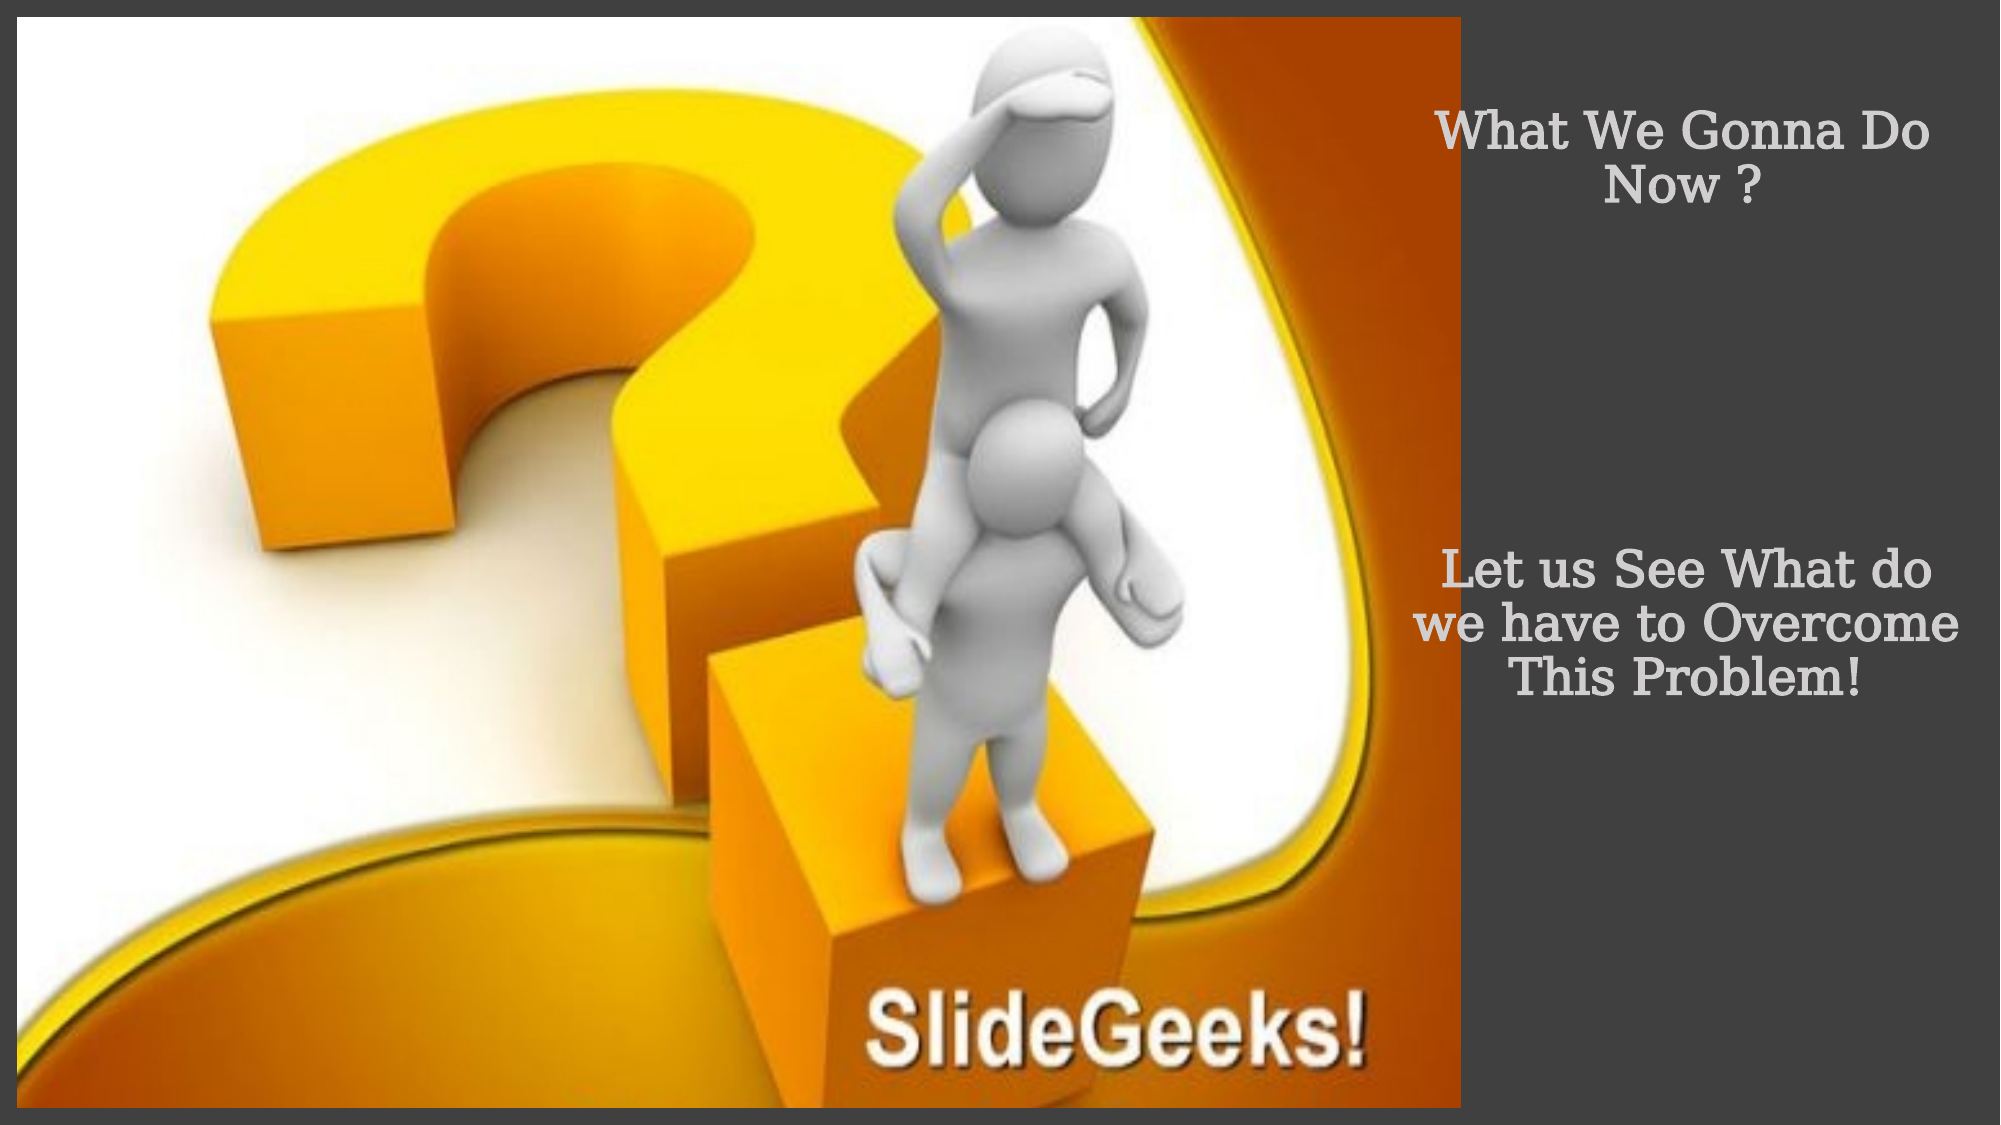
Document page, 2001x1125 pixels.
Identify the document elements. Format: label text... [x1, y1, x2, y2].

text_box What We Gonna Do Now ? [1461, 43, 2000, 274]
text_box Let us See What do we have to Overcome This Problem! [1461, 426, 1989, 822]
picture [17, 17, 1461, 1108]
